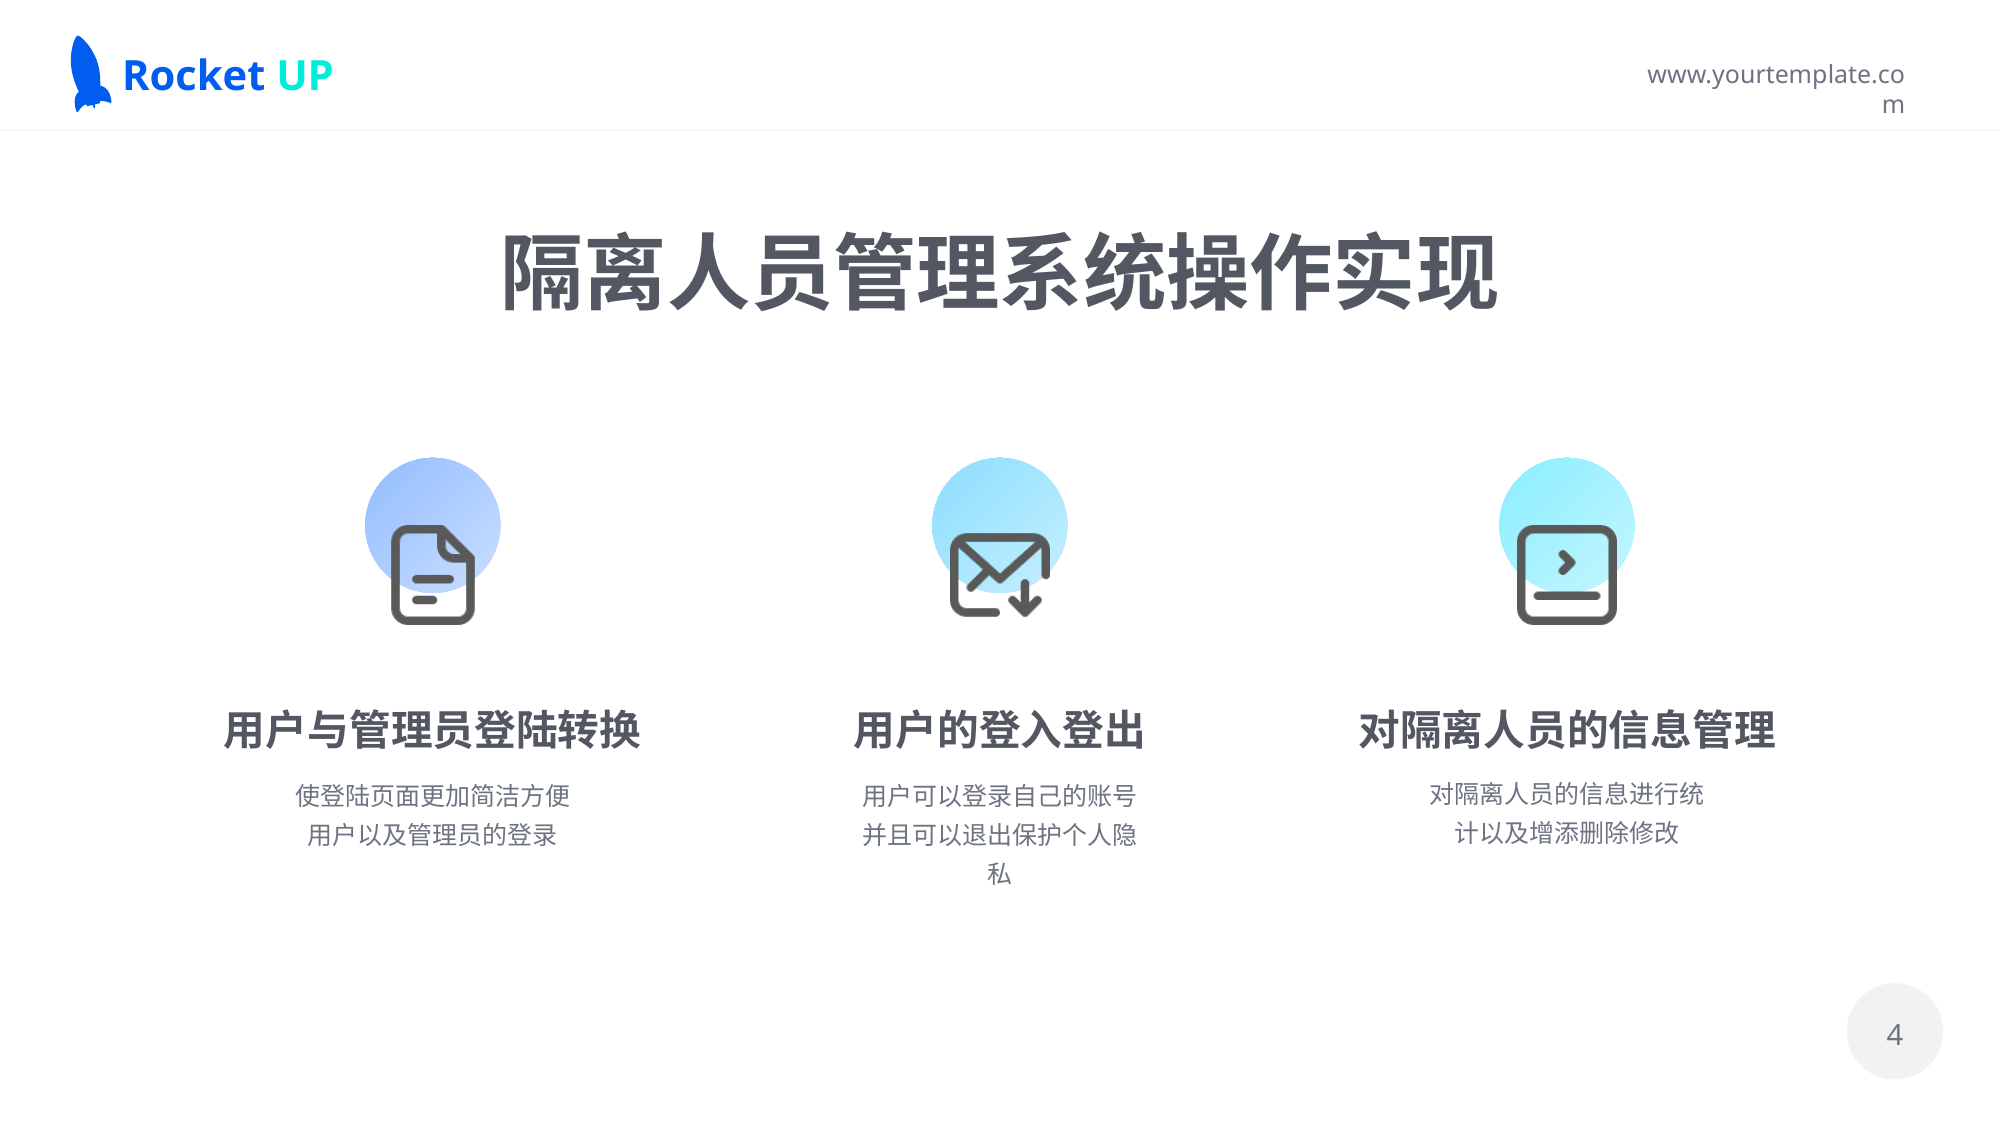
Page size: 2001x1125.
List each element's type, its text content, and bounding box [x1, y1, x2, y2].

picture [383, 525, 483, 625]
text_box [364, 456, 502, 573]
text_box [1327, 696, 1807, 856]
text_box [1498, 456, 1636, 573]
picture [1517, 525, 1617, 625]
picture [950, 525, 1050, 625]
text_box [780, 696, 1219, 897]
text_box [183, 696, 682, 858]
text_box [931, 456, 1069, 573]
text_box 隔离人员管理系统操作实现 [425, 212, 1575, 328]
